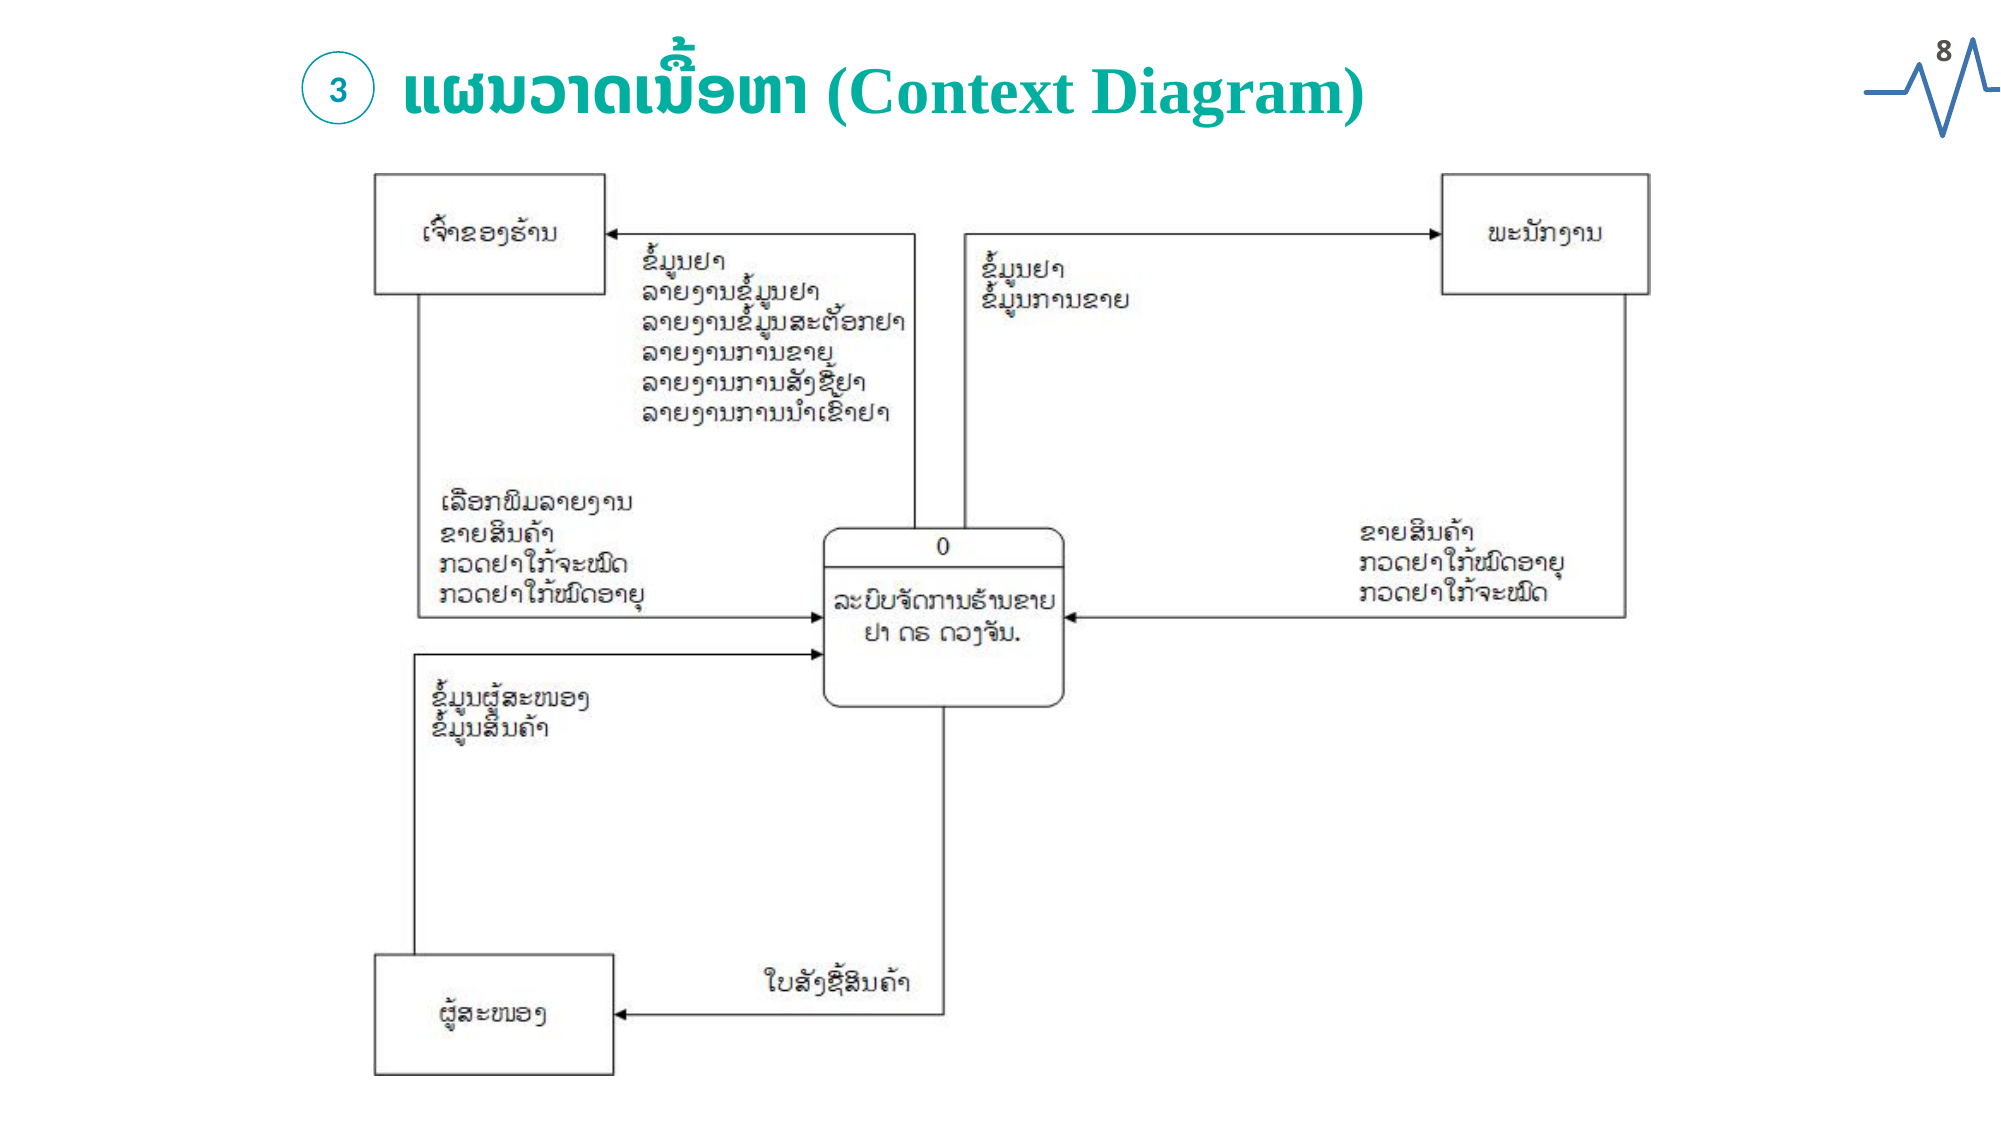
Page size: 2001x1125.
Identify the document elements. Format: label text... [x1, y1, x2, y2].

text_box 3 [302, 51, 355, 124]
text_box ແຜນວາດເນື້ອຫາ (Context Diagram) [355, 39, 1414, 135]
picture [373, 172, 1651, 1076]
slide_number 8 [1905, 22, 1984, 82]
